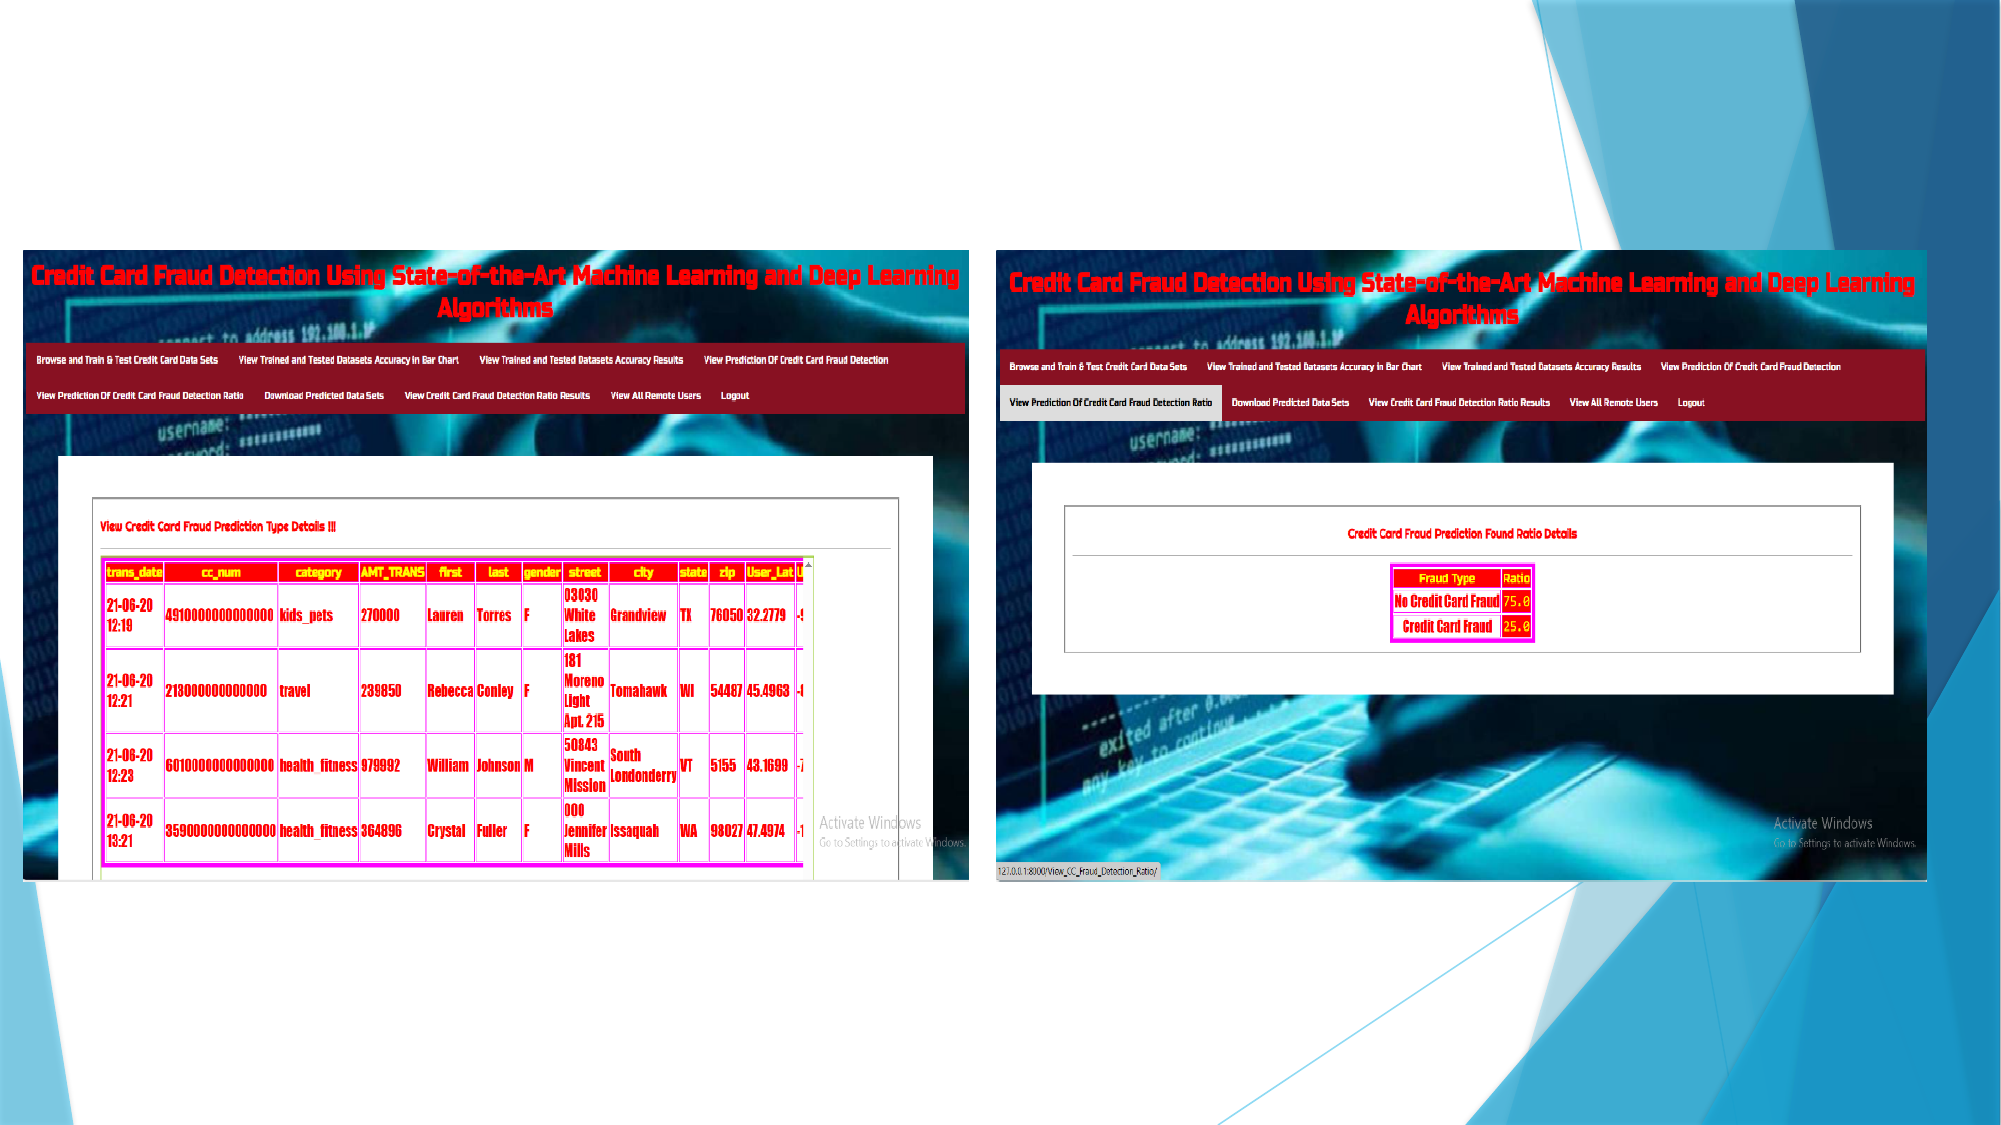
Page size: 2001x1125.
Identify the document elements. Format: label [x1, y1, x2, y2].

list [23, 250, 970, 883]
list [996, 250, 1927, 883]
